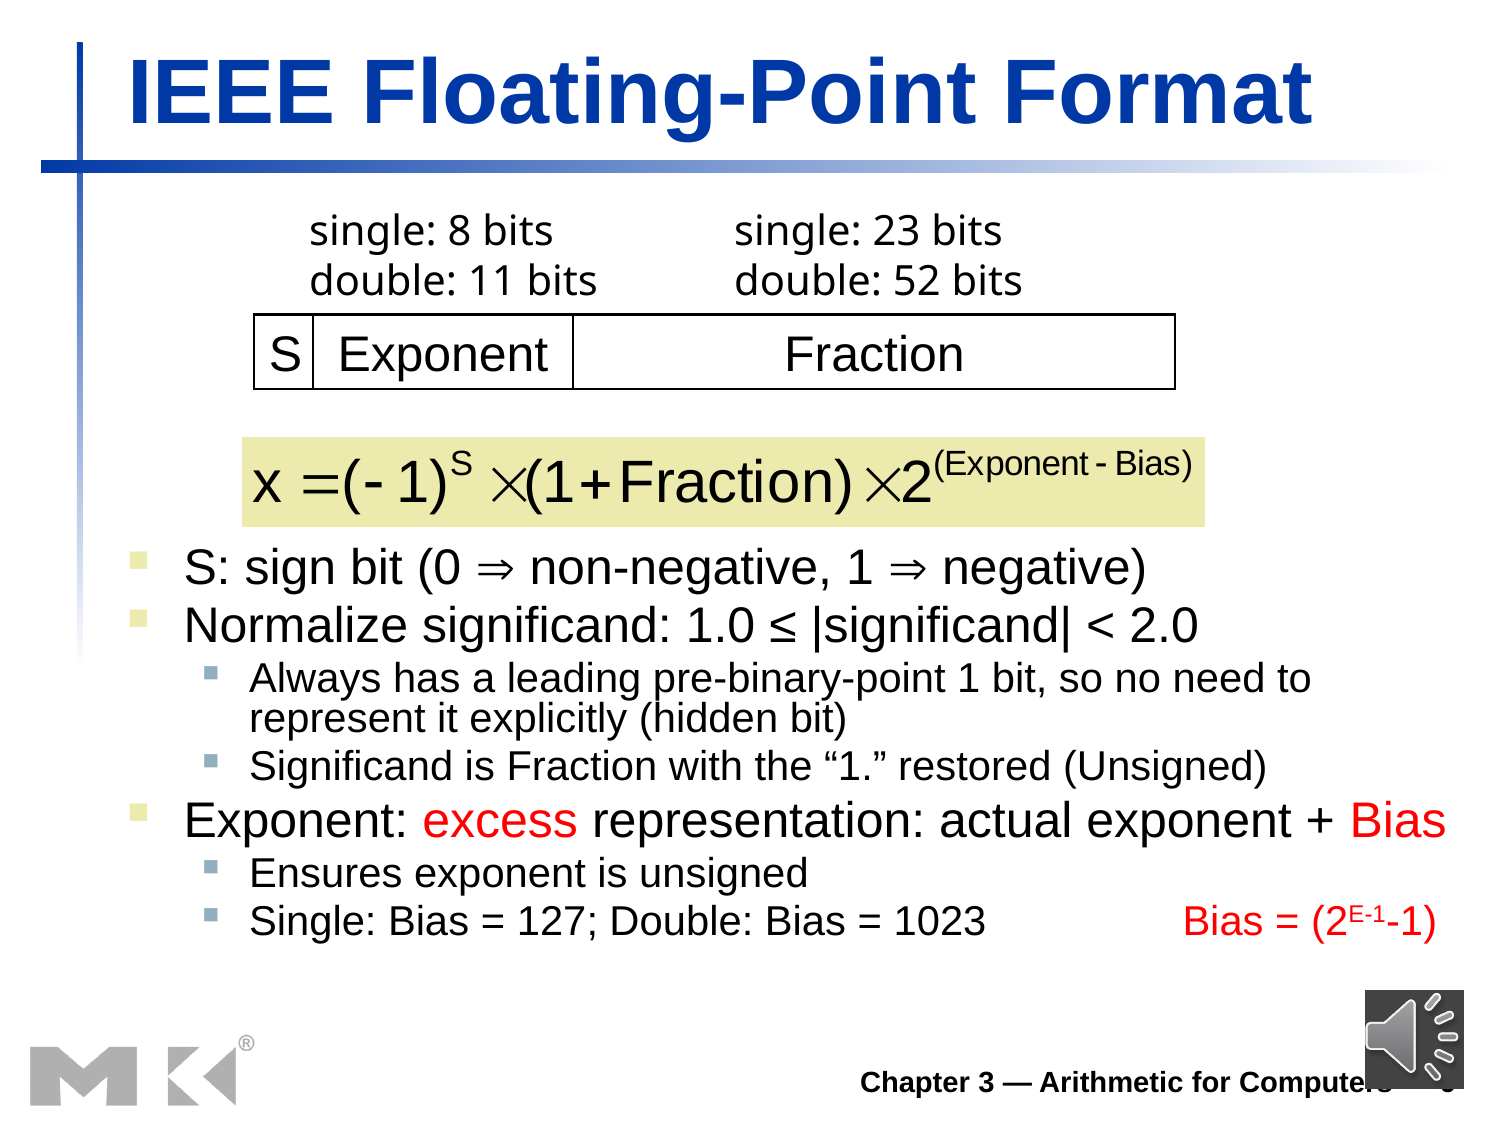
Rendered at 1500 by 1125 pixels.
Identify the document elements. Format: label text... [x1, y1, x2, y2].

text_box S [254, 314, 312, 390]
text_box single: 8 bits double: 11 bits [294, 196, 613, 312]
text_box Fraction [573, 314, 1176, 390]
list S: sign bit (0  non-negative, 1  negative) Normalize significand: 1.0 ≤ |significand| < 2.0 Always has a leading pre-binary-point 1 bit, so no need to represent it explicitly (hidden bit) Significand is Fraction with the “1.” restored (Unsigned) Exponent: excess representation: actual exponent + Bias Ensures exponent is unsigned Single: Bias = 127; Double: Bias = 1023 Bias = (2E-1-1) [112, 538, 1469, 976]
picture [1364, 989, 1465, 1090]
title IEEE Floating-Point Format [112, 23, 1468, 149]
text_box single: 23 bits double: 52 bits [719, 196, 1038, 312]
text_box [241, 437, 1205, 528]
footer Chapter 3 — Arithmetic for Computers — 6 [277, 1046, 1471, 1106]
text_box Exponent [312, 314, 573, 390]
picture [29, 1034, 255, 1106]
